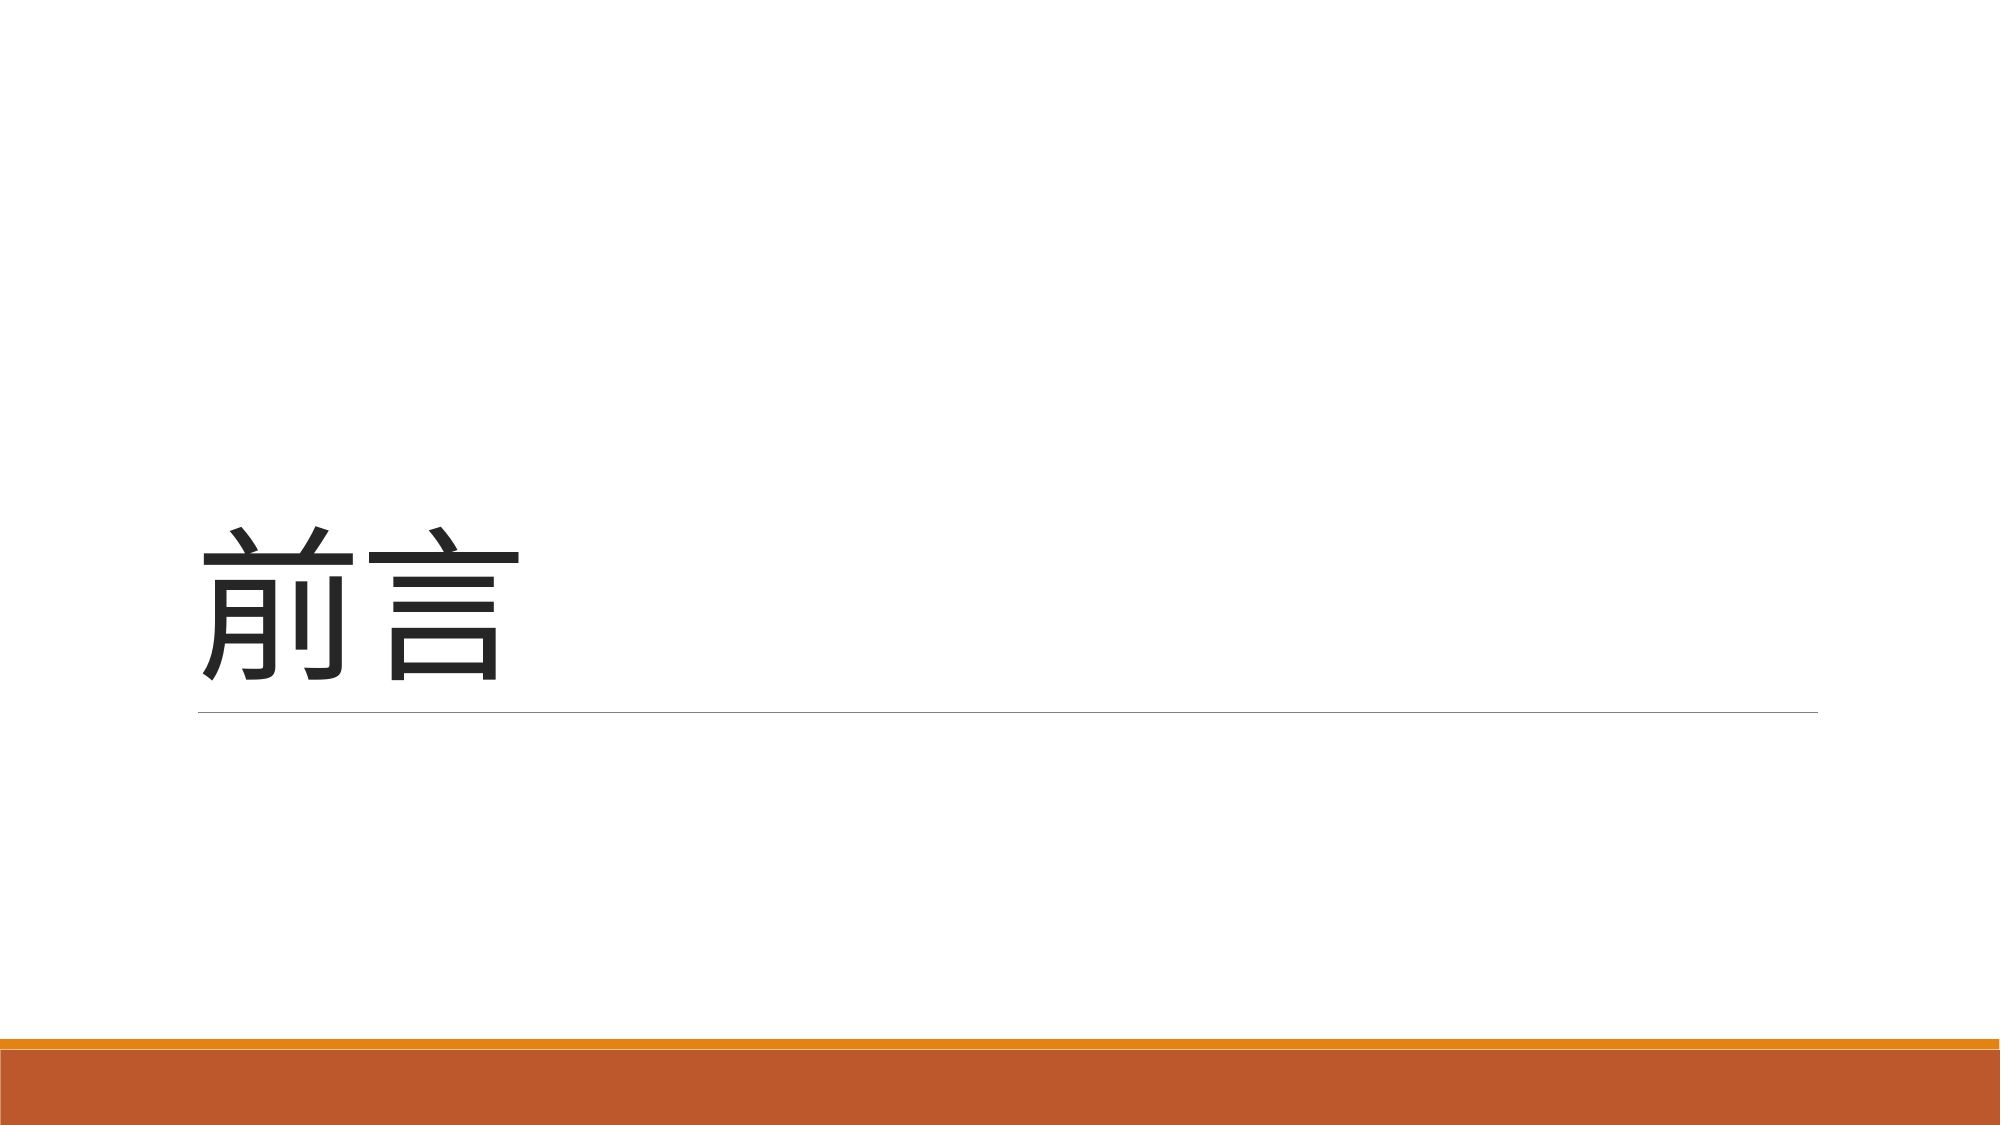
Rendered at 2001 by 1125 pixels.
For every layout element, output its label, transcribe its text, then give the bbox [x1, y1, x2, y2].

title 前言 [180, 124, 1830, 710]
